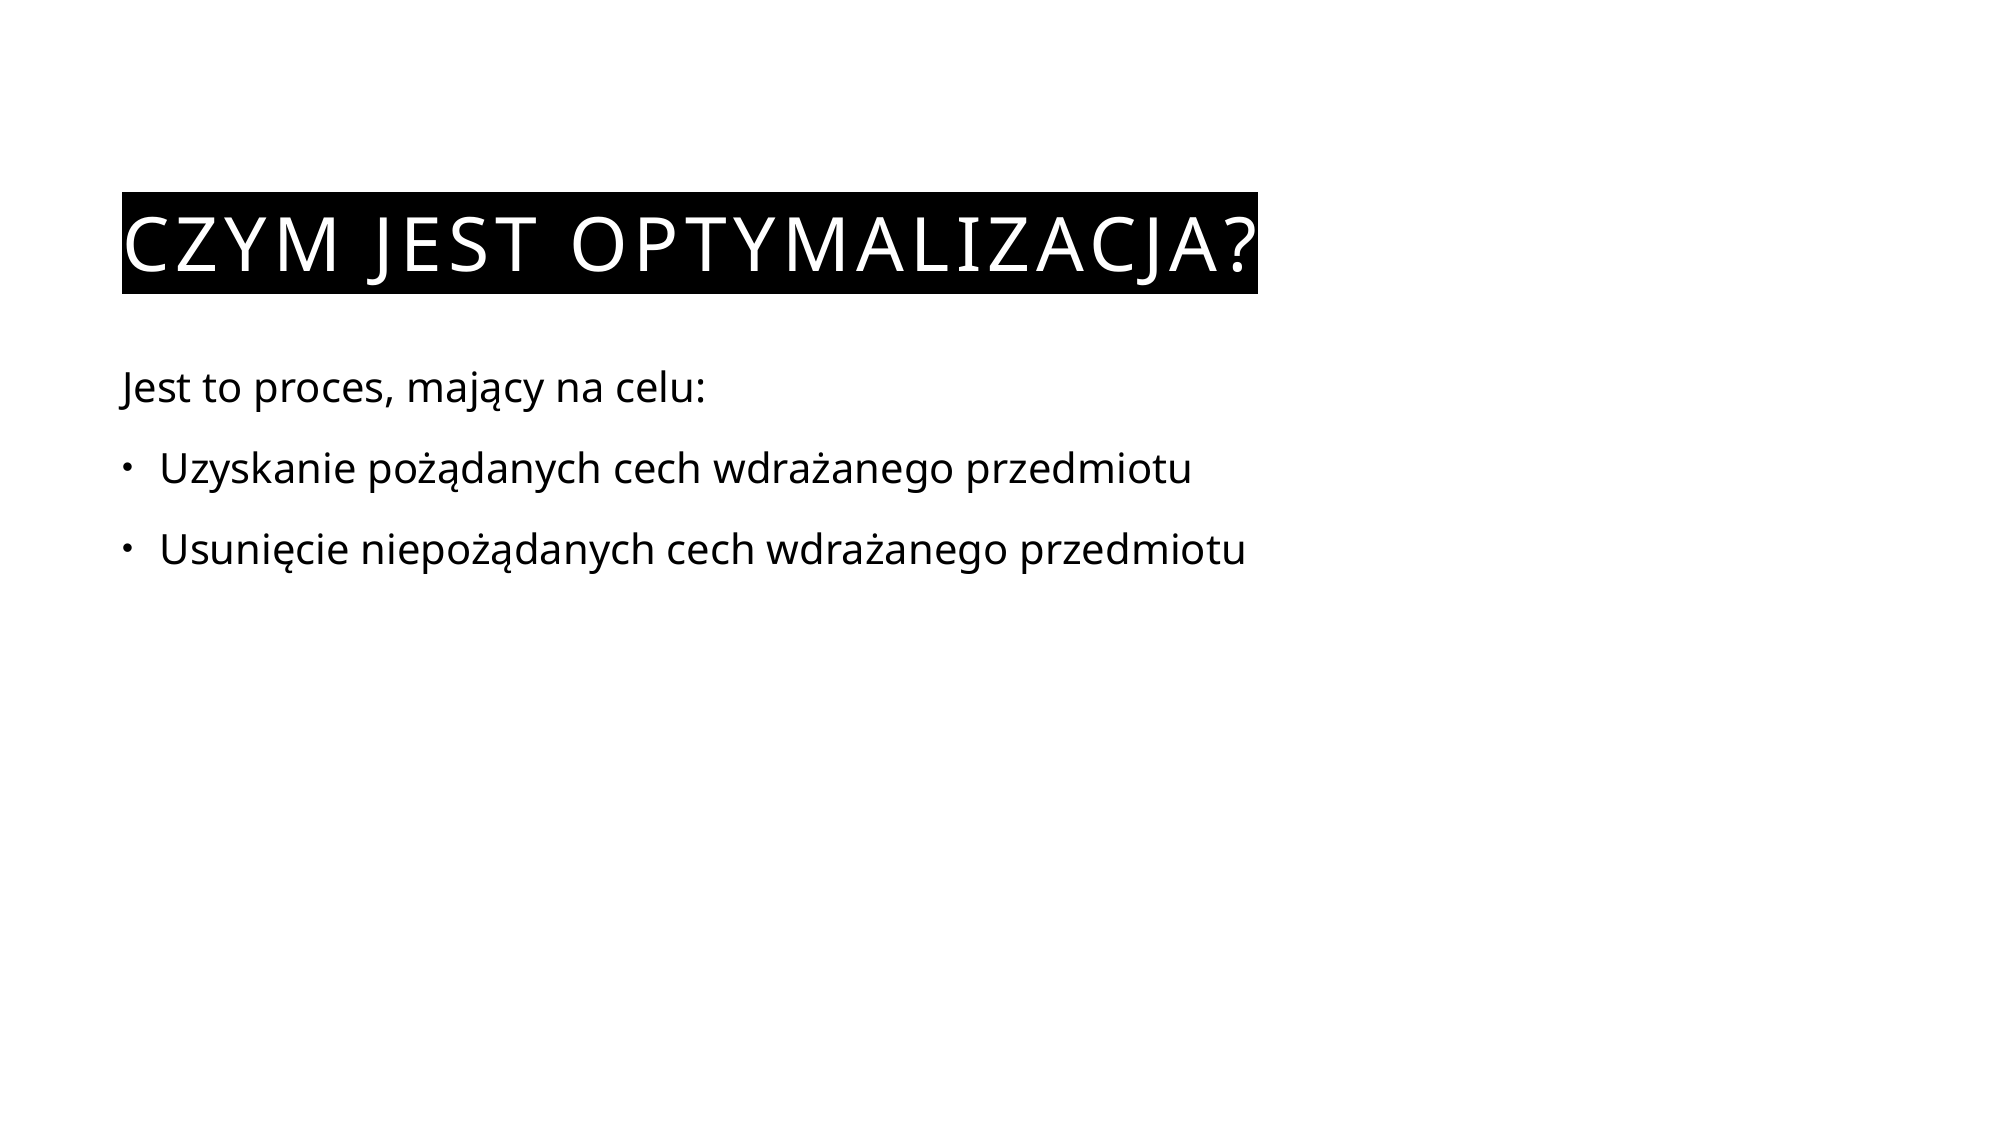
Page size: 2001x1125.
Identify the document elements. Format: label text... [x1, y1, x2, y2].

list Jest to proces, mający na celu: Uzyskanie pożądanych cech wdrażanego przedmiotu Usunięcie niepożądanych cech wdrażanego przedmiotu [107, 343, 1850, 975]
title Czym jest optymalizacja? [107, 106, 1850, 295]
